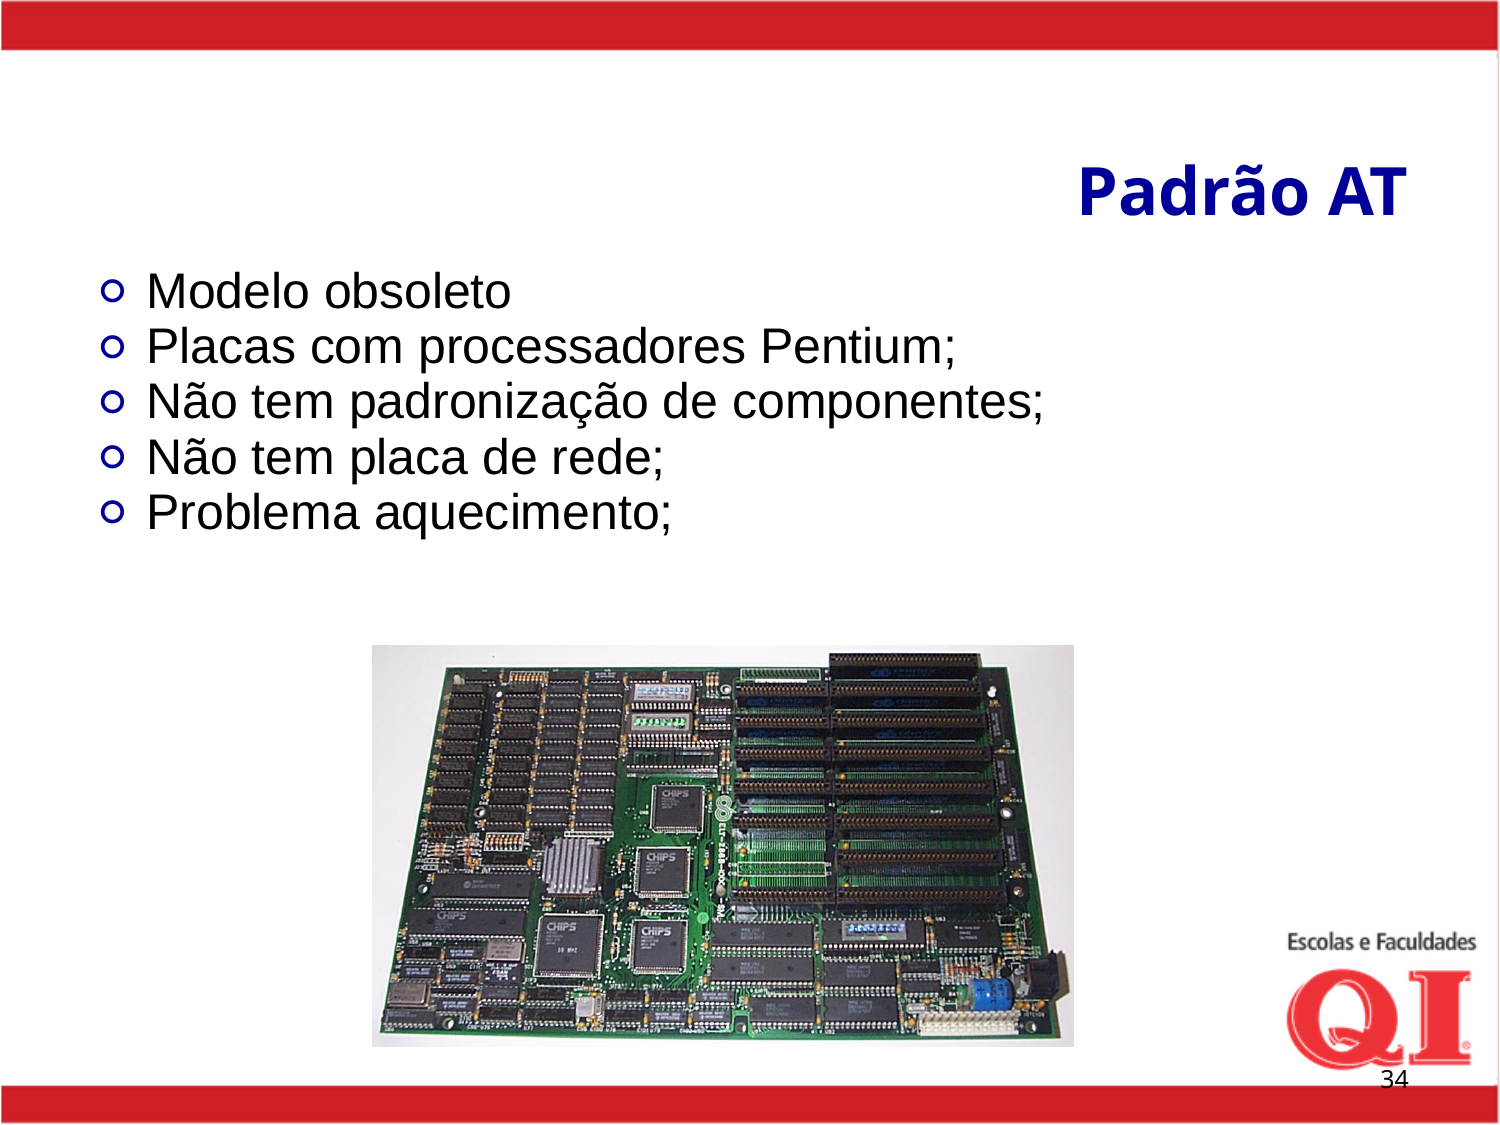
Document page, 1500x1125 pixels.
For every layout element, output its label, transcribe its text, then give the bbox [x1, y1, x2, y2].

list Modelo obsoleto Placas com processadores Pentium; Não tem padronização de componentes; Não tem placa de rede; Problema aquecimento; [76, 267, 1424, 1014]
slide_number ‹#› [1074, 1030, 1424, 1106]
picture [0, 0, 1500, 1125]
title Padrão AT [224, 48, 1424, 236]
